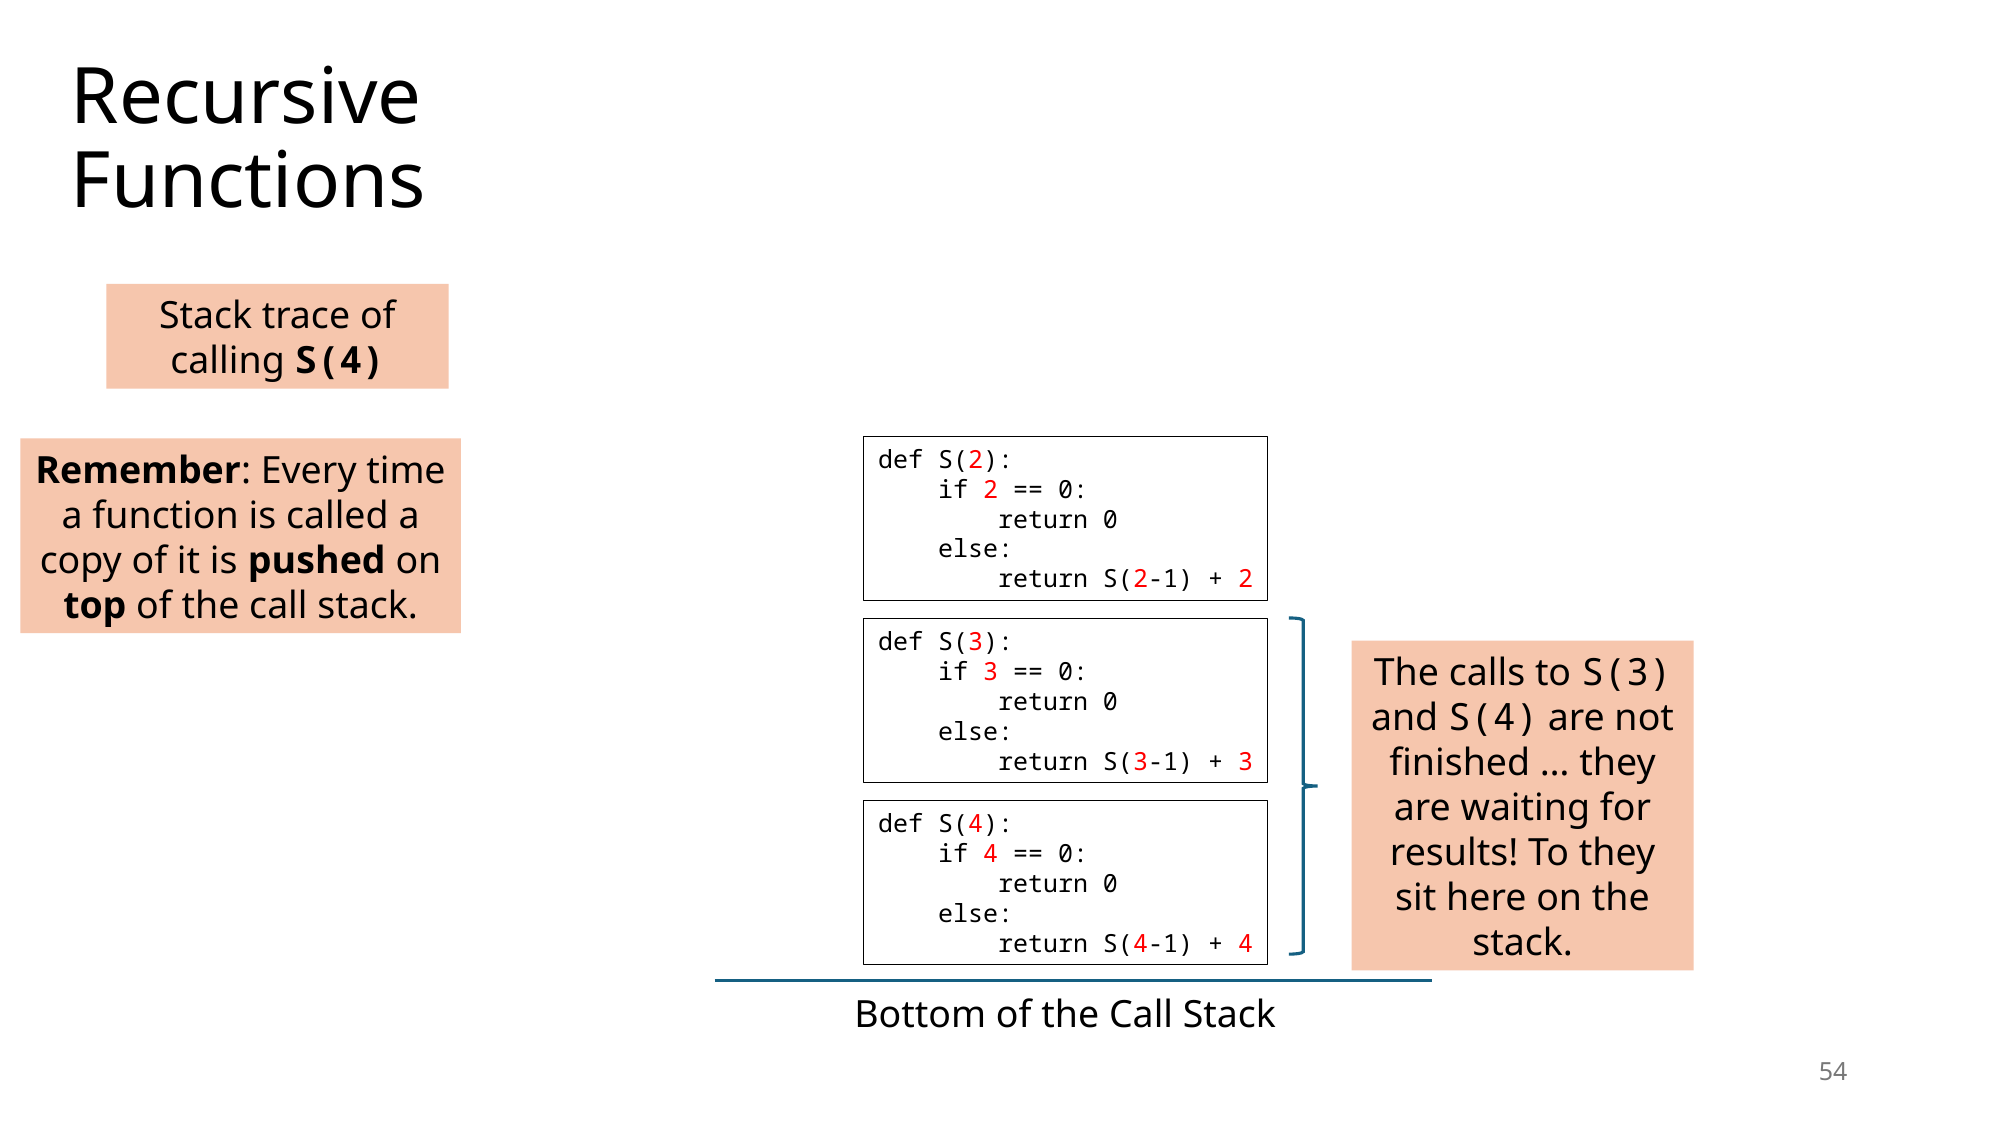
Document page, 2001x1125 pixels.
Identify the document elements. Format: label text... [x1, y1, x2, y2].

text_box def S(4): if 4 == 0: return 0 else: return S(4-1) + 4 [863, 800, 1268, 965]
text_box Stack trace of calling S(4) [106, 283, 449, 389]
text_box Bottom of the Call Stack [839, 982, 1292, 1042]
slide_number 54 [1412, 1042, 1863, 1103]
title Recursive Functions [55, 31, 462, 249]
text_box def S(3): if 3 == 0: return 0 else: return S(3-1) + 3 [863, 617, 1268, 783]
text_box def S(2): if 2 == 0: return 0 else: return S(2-1) + 2 [863, 435, 1268, 601]
text_box The calls to S(3) and S(4) are not finished … they are waiting for results! To they sit here on the stack. [1351, 640, 1694, 971]
text_box [1288, 616, 1318, 956]
text_box Remember: Every time a function is called a copy of it is pushed on top of the call stack. [20, 438, 461, 634]
